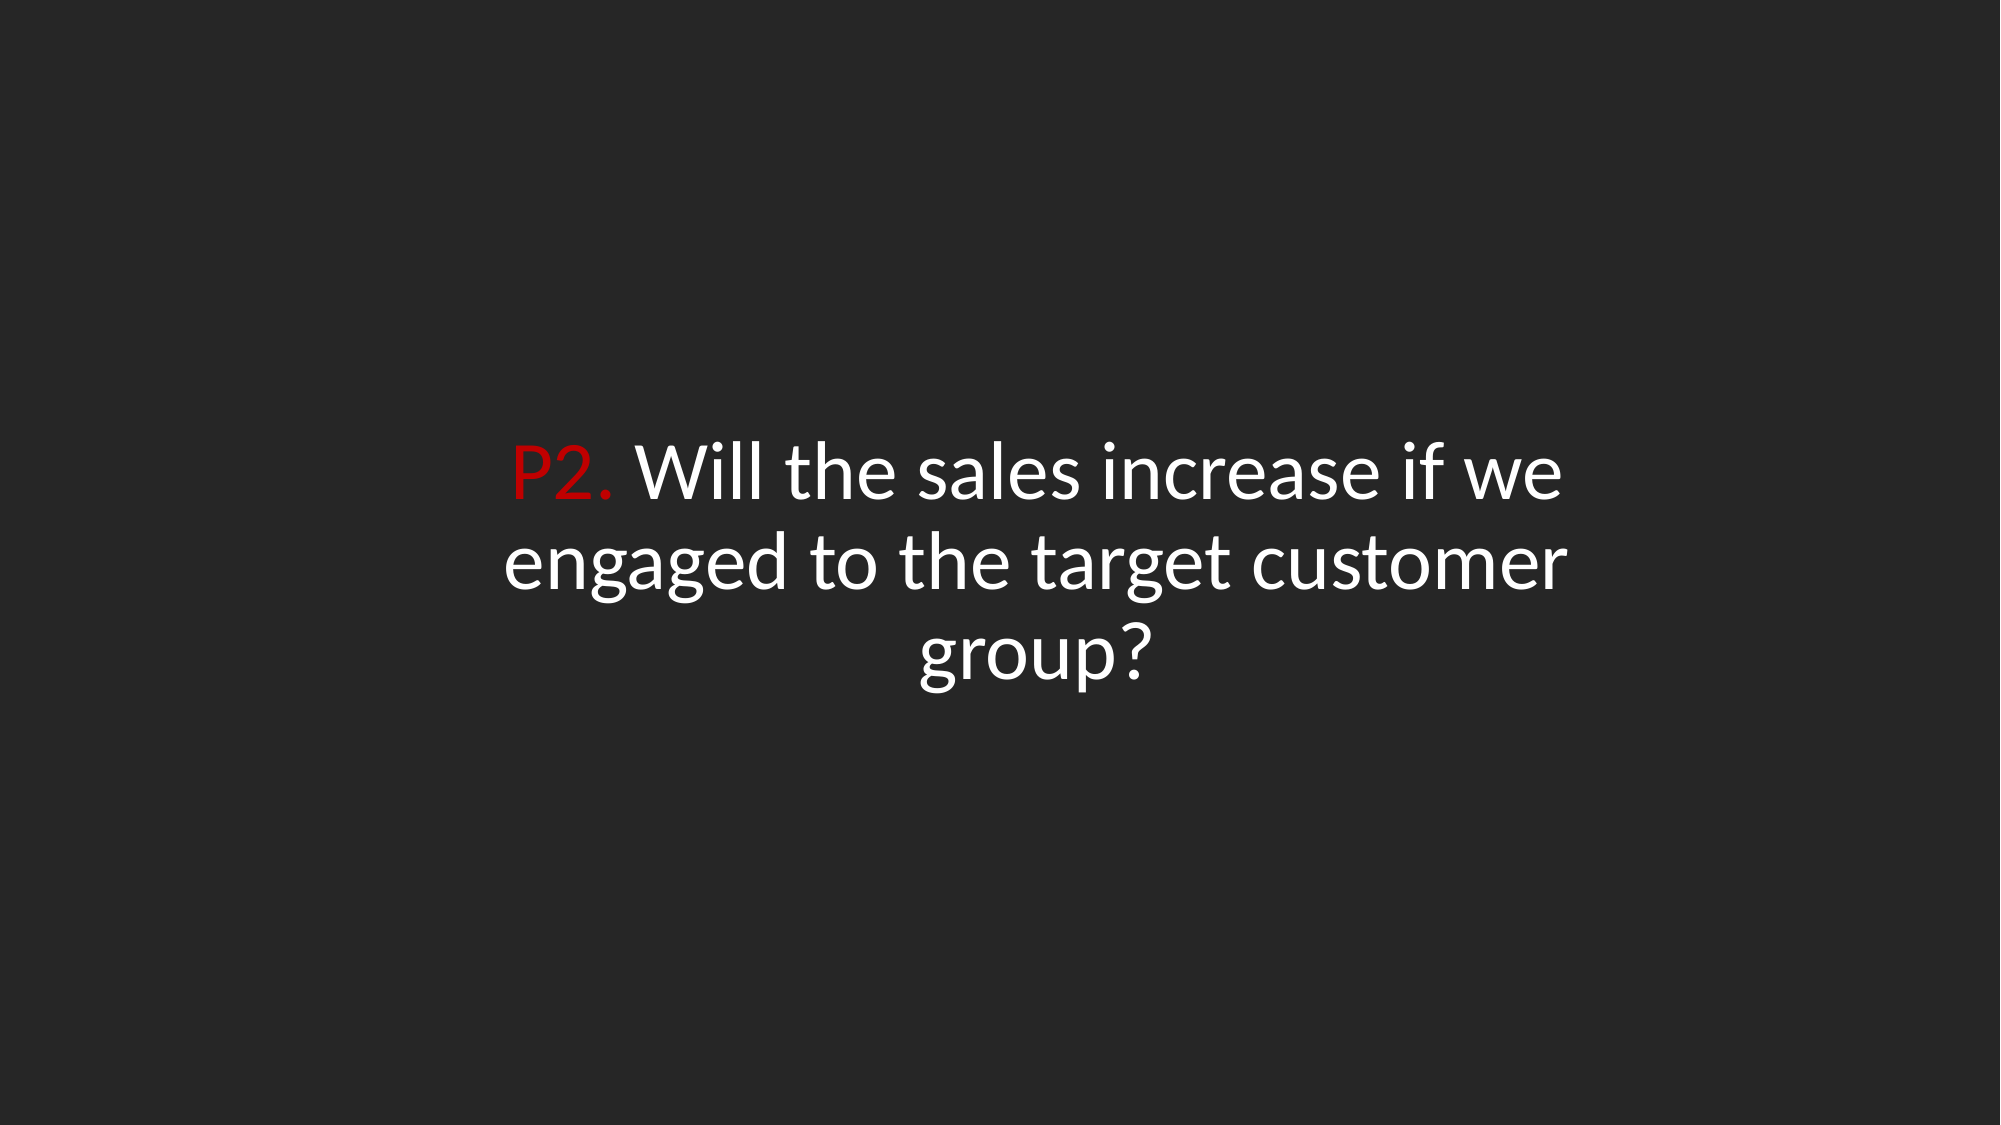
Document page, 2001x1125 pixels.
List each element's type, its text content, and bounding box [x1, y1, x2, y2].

text_box P2. Will the sales increase if we engaged to the target customer group? [402, 420, 1598, 705]
